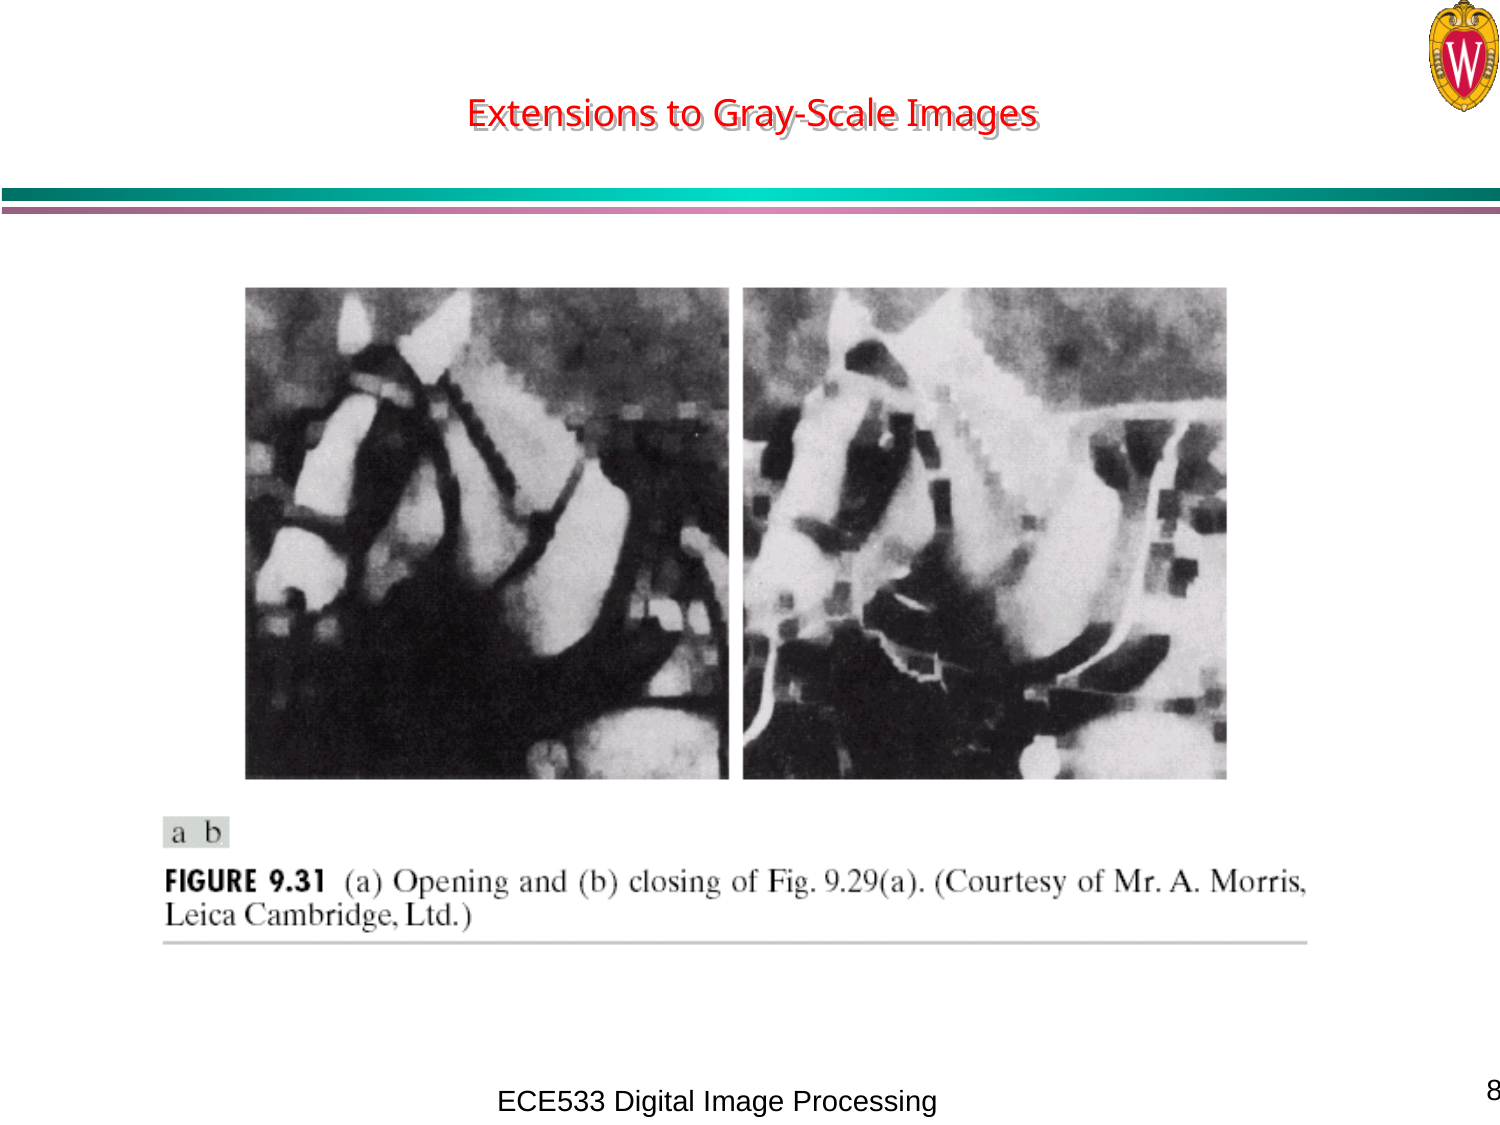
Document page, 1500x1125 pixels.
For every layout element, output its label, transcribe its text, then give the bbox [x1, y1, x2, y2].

text_box Extensions to Gray-Scale Images [451, 81, 1053, 142]
picture [1428, 0, 1500, 113]
picture [150, 281, 1320, 952]
